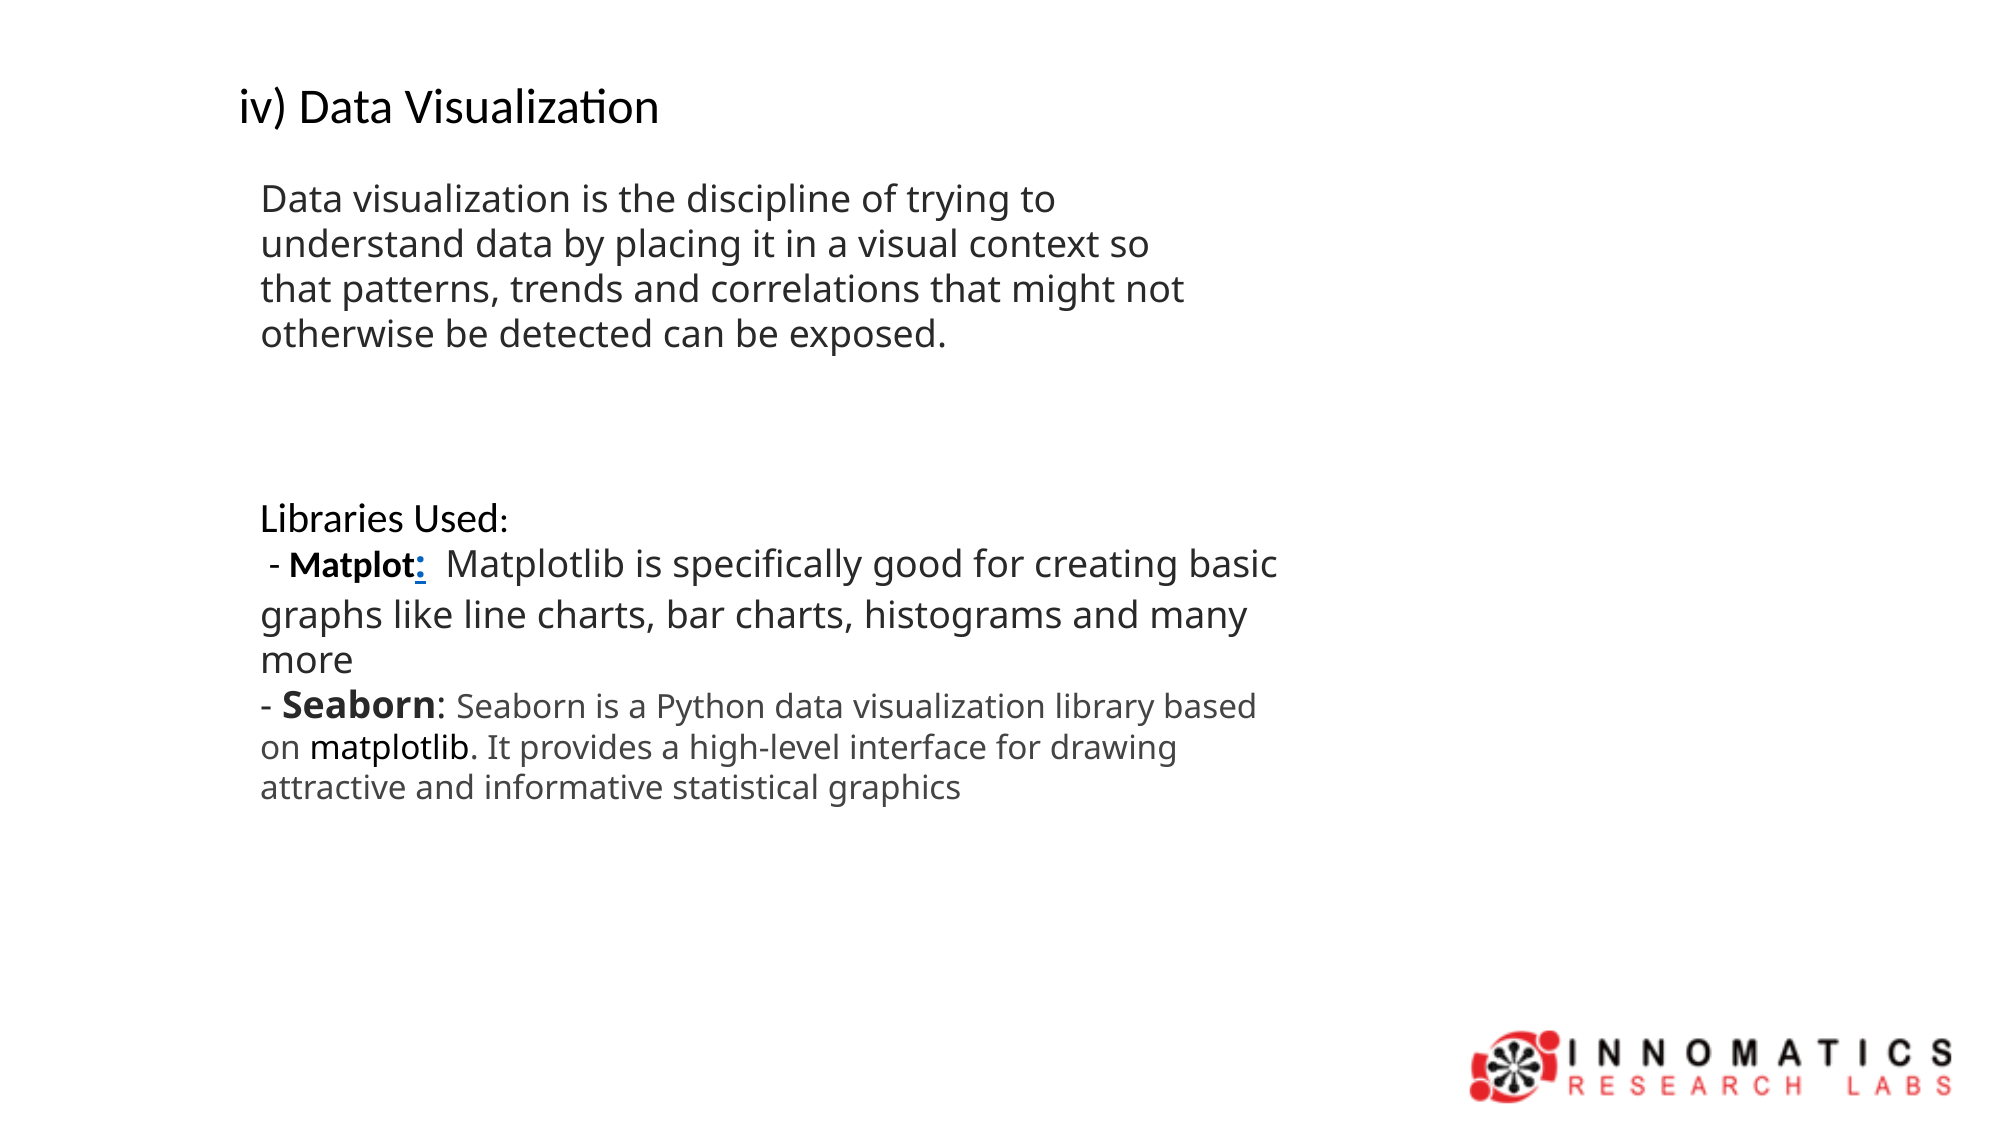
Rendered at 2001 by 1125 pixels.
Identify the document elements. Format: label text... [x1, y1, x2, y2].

picture [1445, 1014, 1975, 1125]
text_box iv) Data Visualization [223, 66, 911, 141]
text_box Libraries Used: - Matplot: Matplotlib is specifically good for creating basic graphs like line charts, bar charts, histograms and many more - Seaborn: Seaborn is a Python data visualization library based on matplotlib. It provides a high-level interface for drawing attractive and informative statistical graphics [245, 483, 1297, 814]
text_box Data visualization is the discipline of trying to understand data by placing it in a visual context so that patterns, trends and correlations that might not otherwise be detected can be exposed. [245, 167, 1240, 363]
